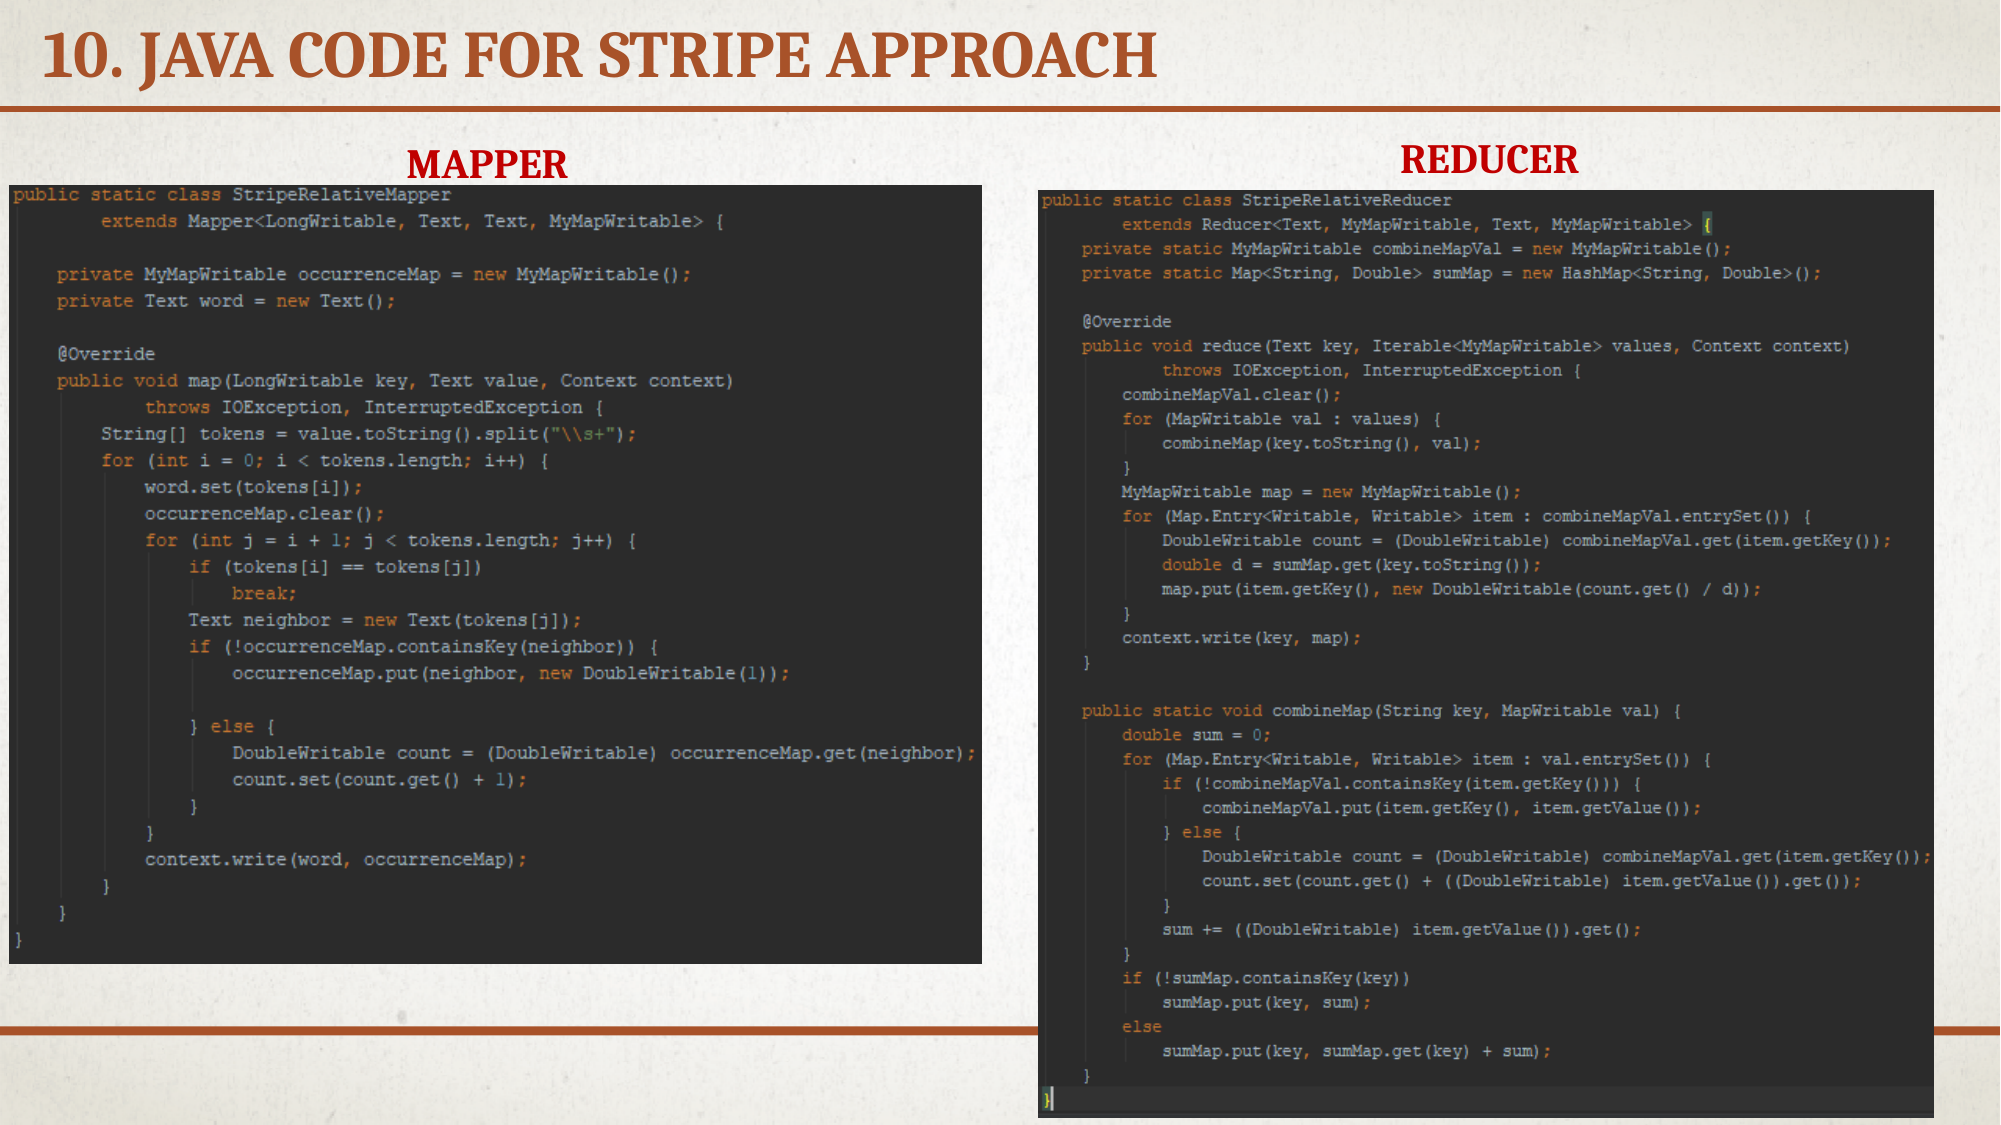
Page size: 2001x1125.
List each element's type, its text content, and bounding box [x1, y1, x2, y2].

text_box MAPPER [2, 129, 973, 194]
text_box REDUCER [1014, 124, 1966, 190]
title 10. Java code for STRIPE approach [21, 12, 1972, 100]
picture [0, 112, 2001, 1125]
picture [0, 0, 2001, 106]
